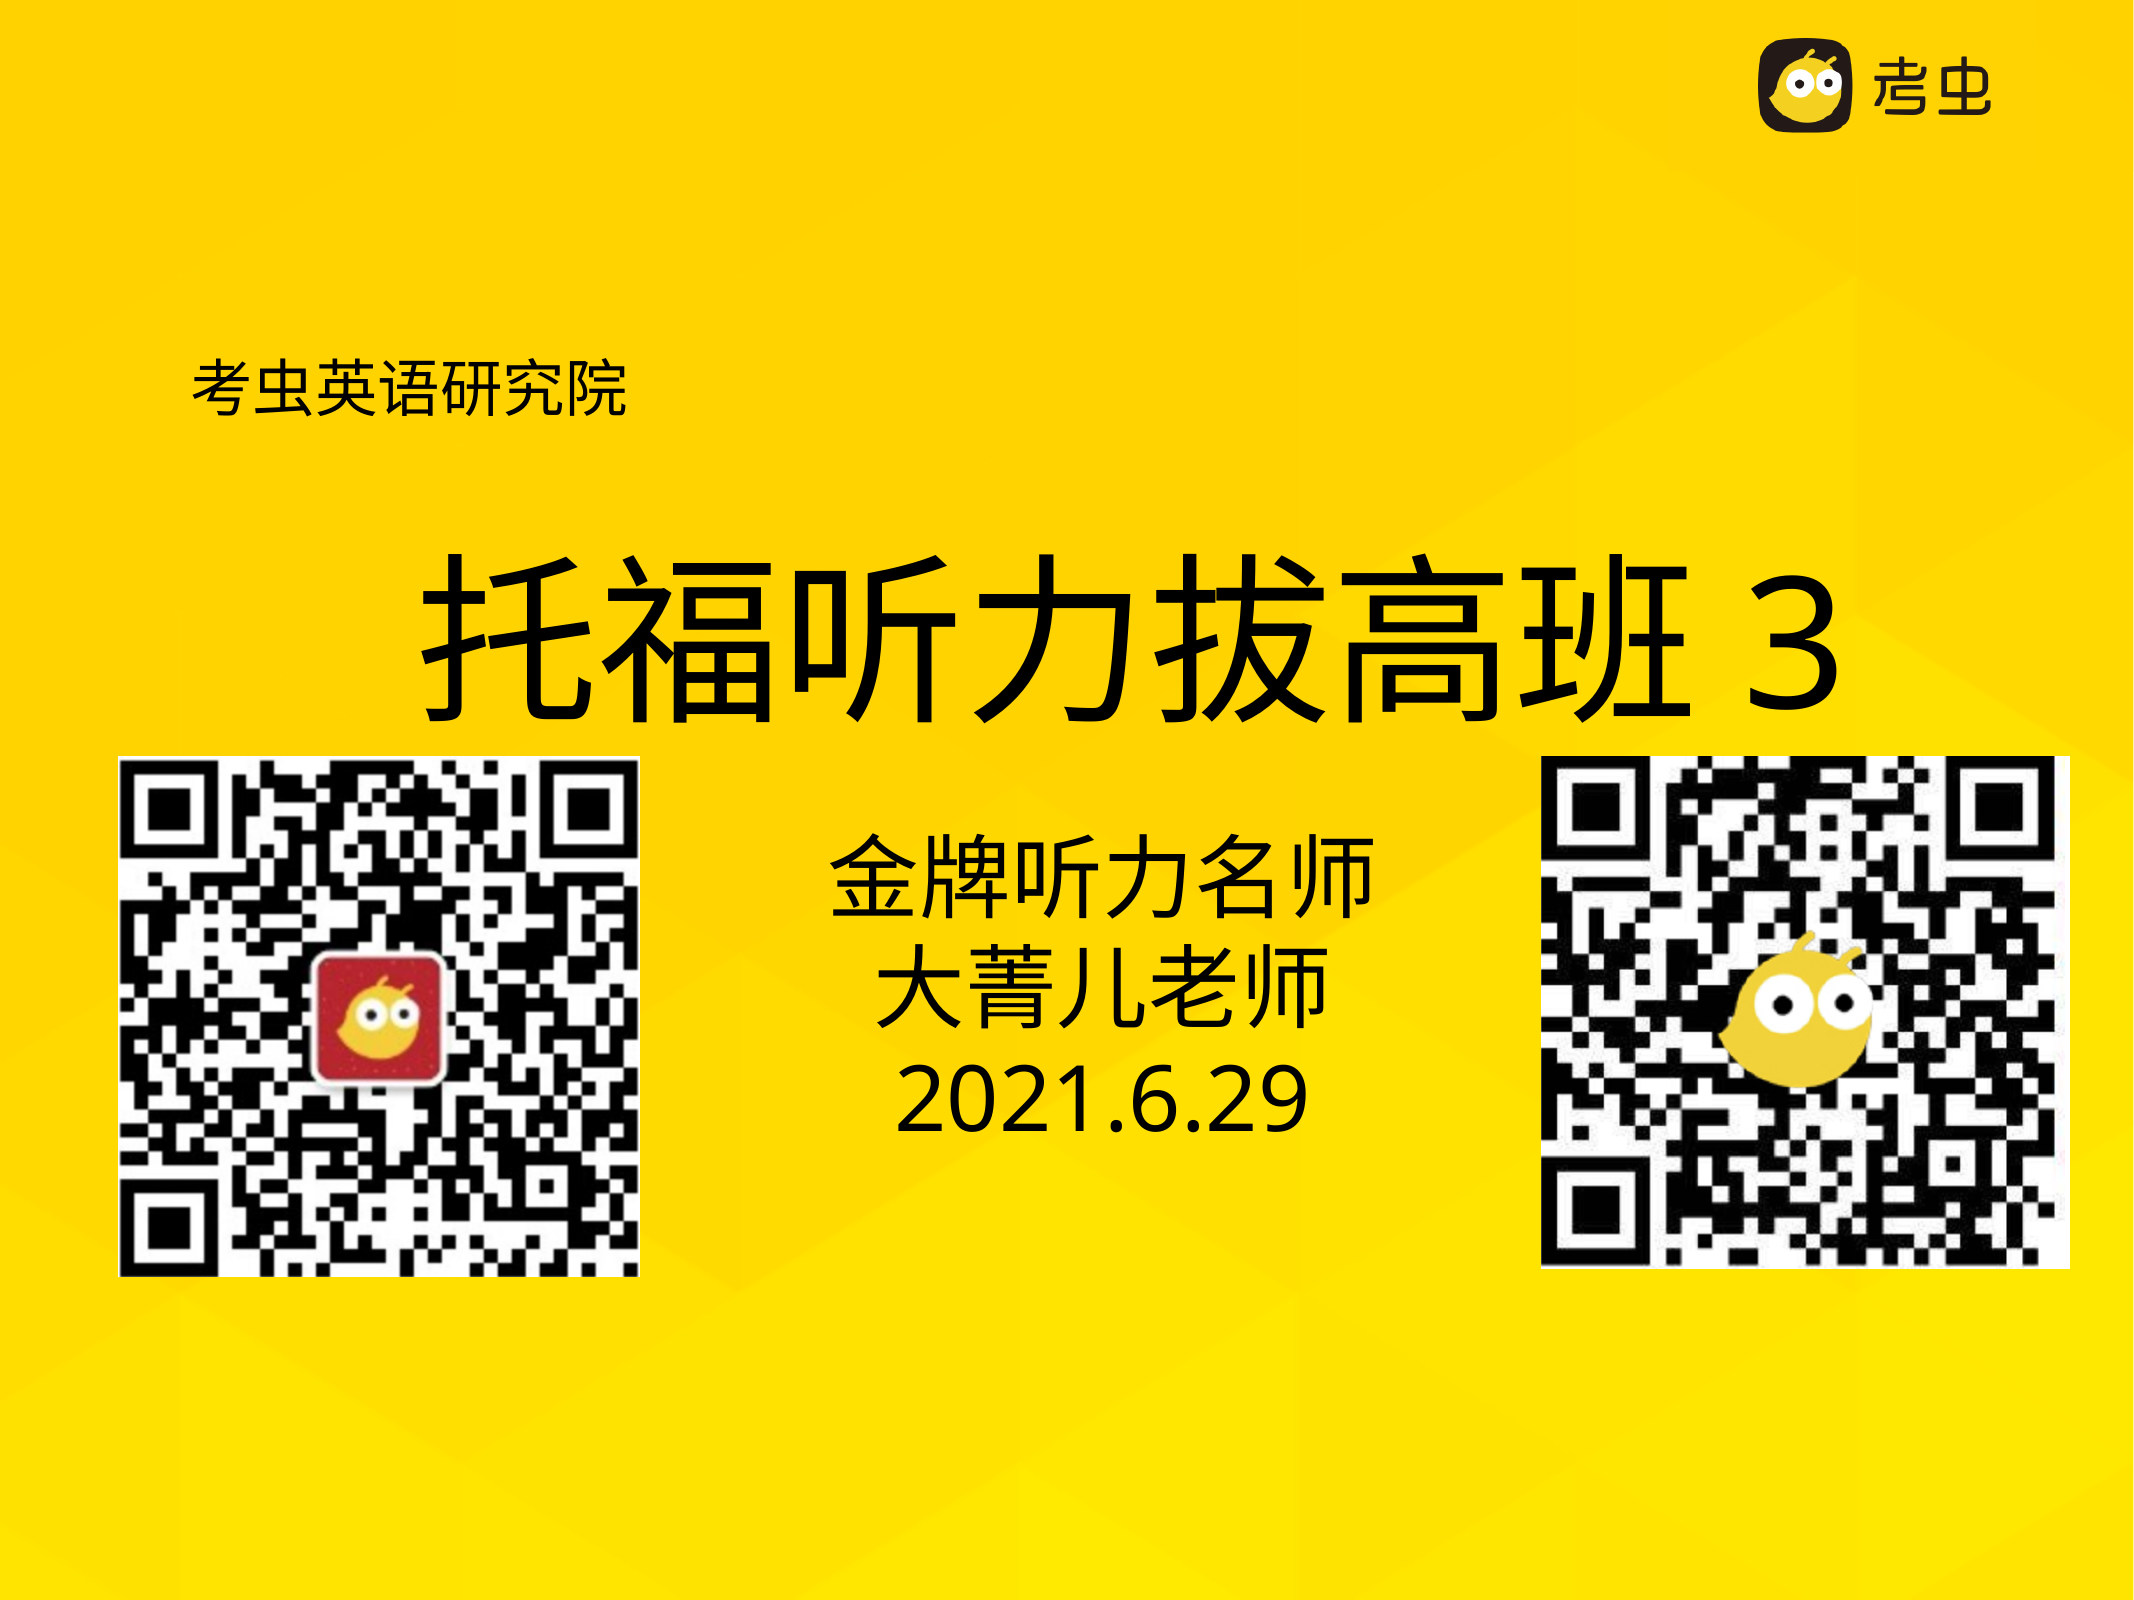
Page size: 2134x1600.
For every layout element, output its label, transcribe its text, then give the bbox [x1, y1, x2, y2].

list 金牌听力名师 大菁儿老师 2021.6.29 [693, 811, 1512, 1214]
picture [0, 0, 2134, 1600]
title 托福听力拔高班3 [398, 516, 1864, 813]
picture [1758, 38, 1991, 133]
